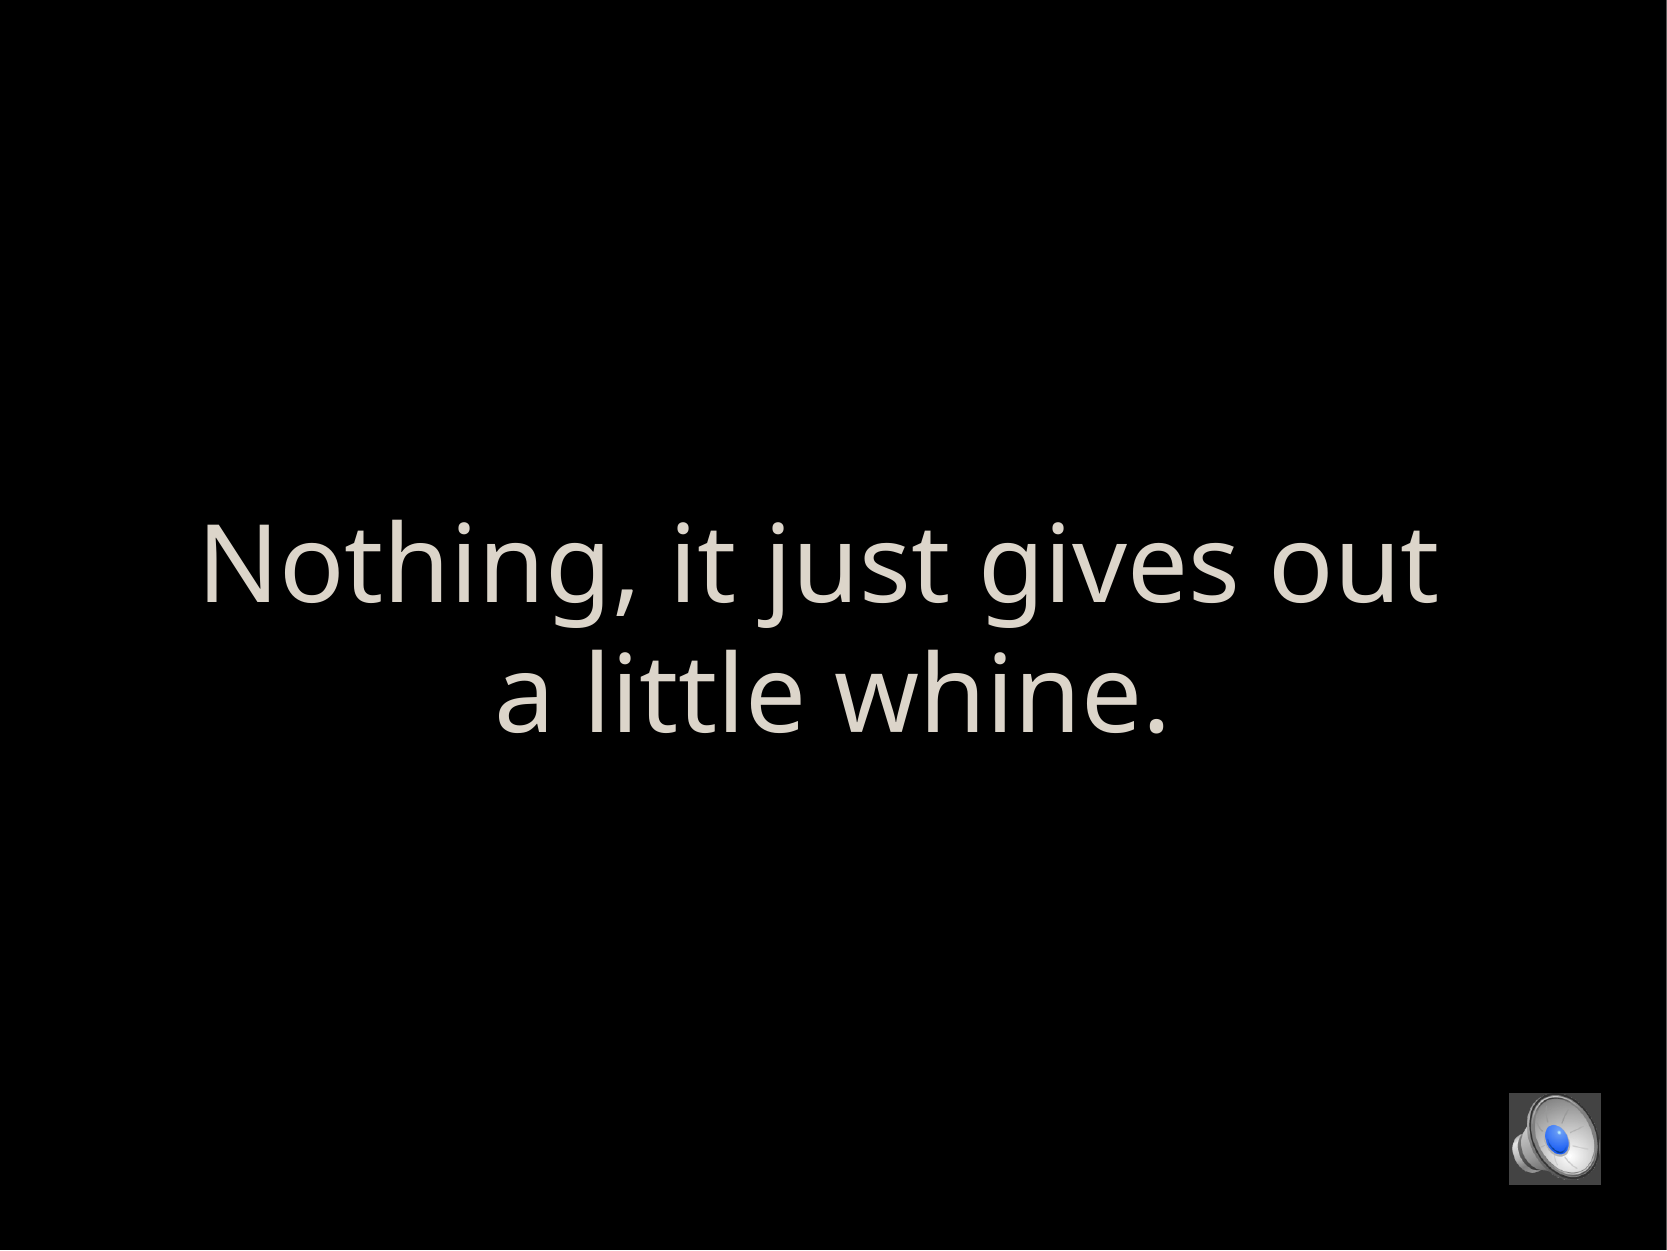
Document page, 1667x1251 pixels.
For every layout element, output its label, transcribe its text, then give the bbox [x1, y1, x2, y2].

text_box Nothing, it just gives out a little whine. [197, 494, 1470, 754]
picture [1508, 1091, 1603, 1186]
